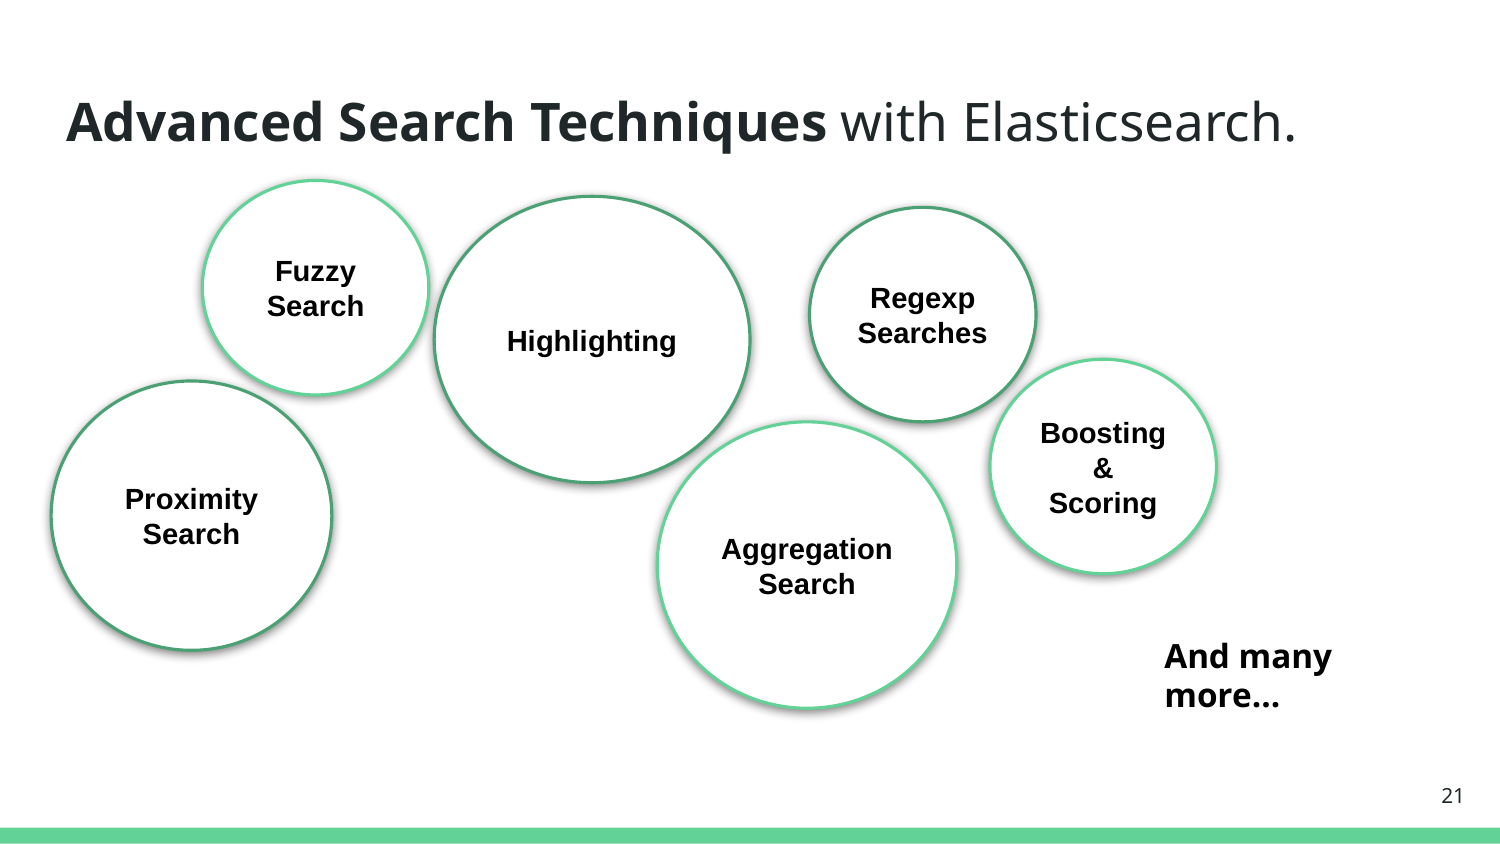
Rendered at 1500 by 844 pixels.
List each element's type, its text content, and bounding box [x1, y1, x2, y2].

text_box Regexp Searches [809, 207, 1037, 422]
text_box Proximity Search [51, 380, 332, 651]
slide_number ‹#› [1389, 764, 1480, 830]
title Advanced Search Techniques with Elasticsearch. [51, 72, 1449, 167]
text_box Fuzzy Search [202, 180, 429, 395]
text_box Boosting & Scoring [989, 359, 1217, 574]
text_box Aggregation Search [657, 421, 957, 709]
text_box And many more… [1149, 619, 1449, 730]
text_box Highlighting [434, 196, 751, 483]
